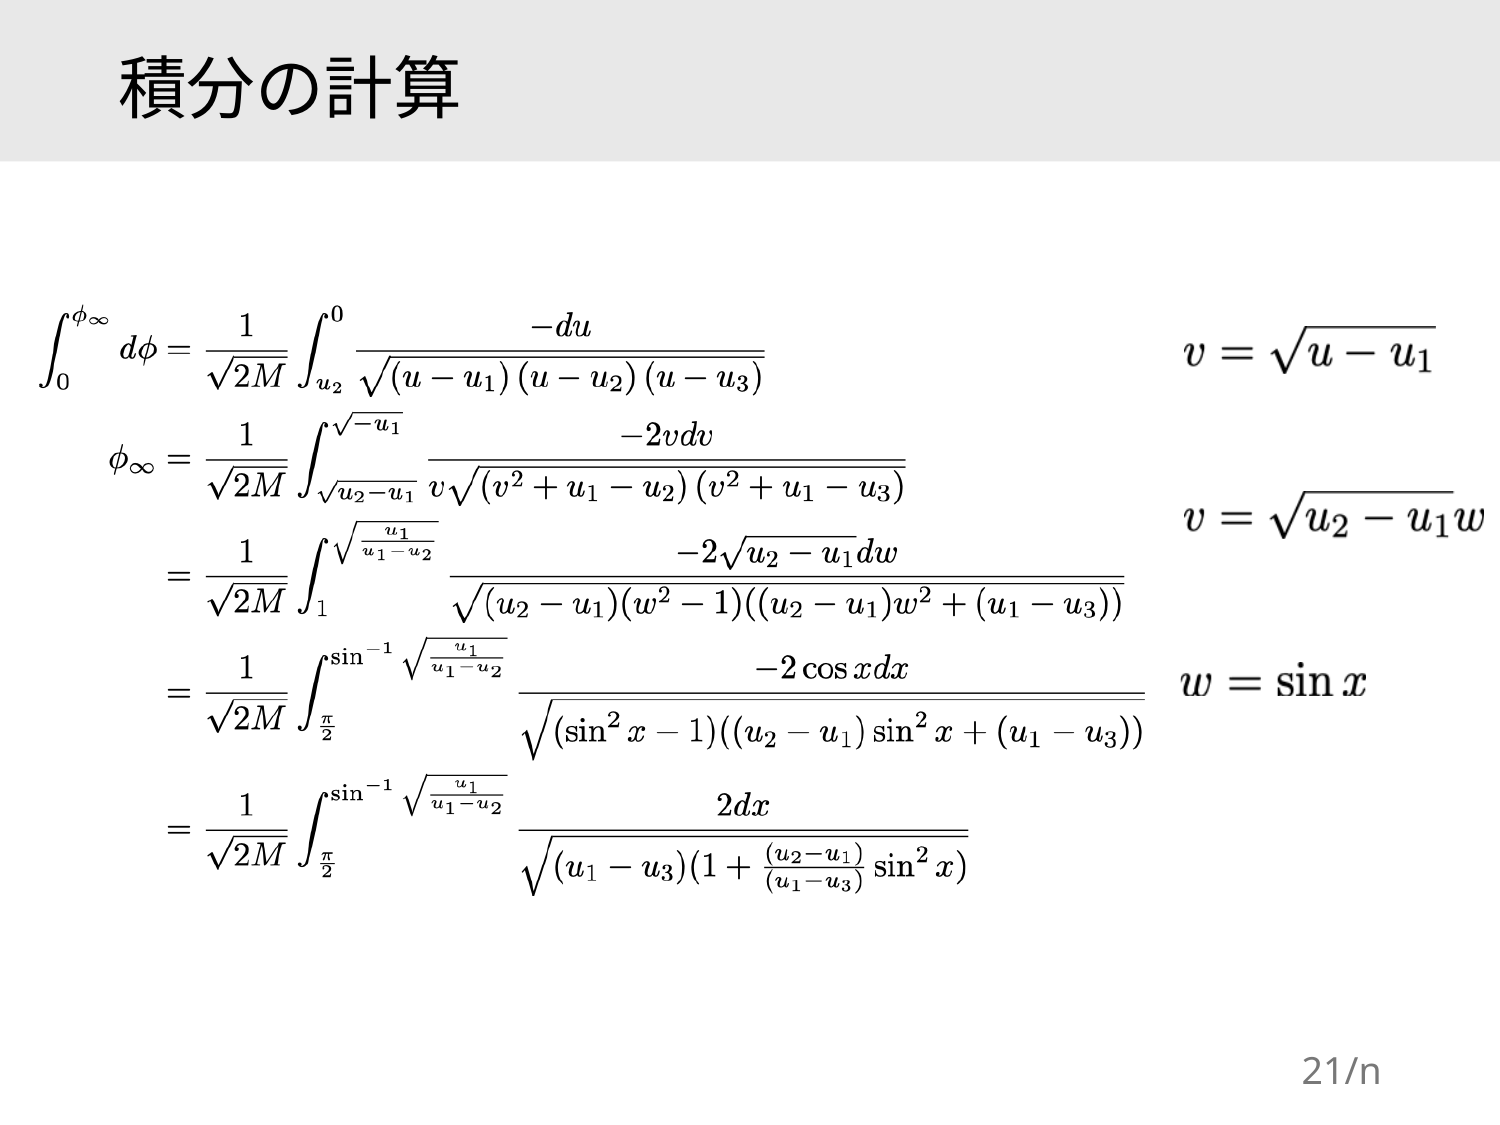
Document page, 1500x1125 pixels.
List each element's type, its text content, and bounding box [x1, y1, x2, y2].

picture [1183, 325, 1437, 374]
slide_number 21/n [1059, 1042, 1397, 1103]
title 積分の計算 [103, 11, 1397, 173]
picture [1180, 661, 1367, 697]
text_box [0, 0, 1500, 163]
picture [38, 304, 1146, 897]
picture [1183, 491, 1485, 539]
